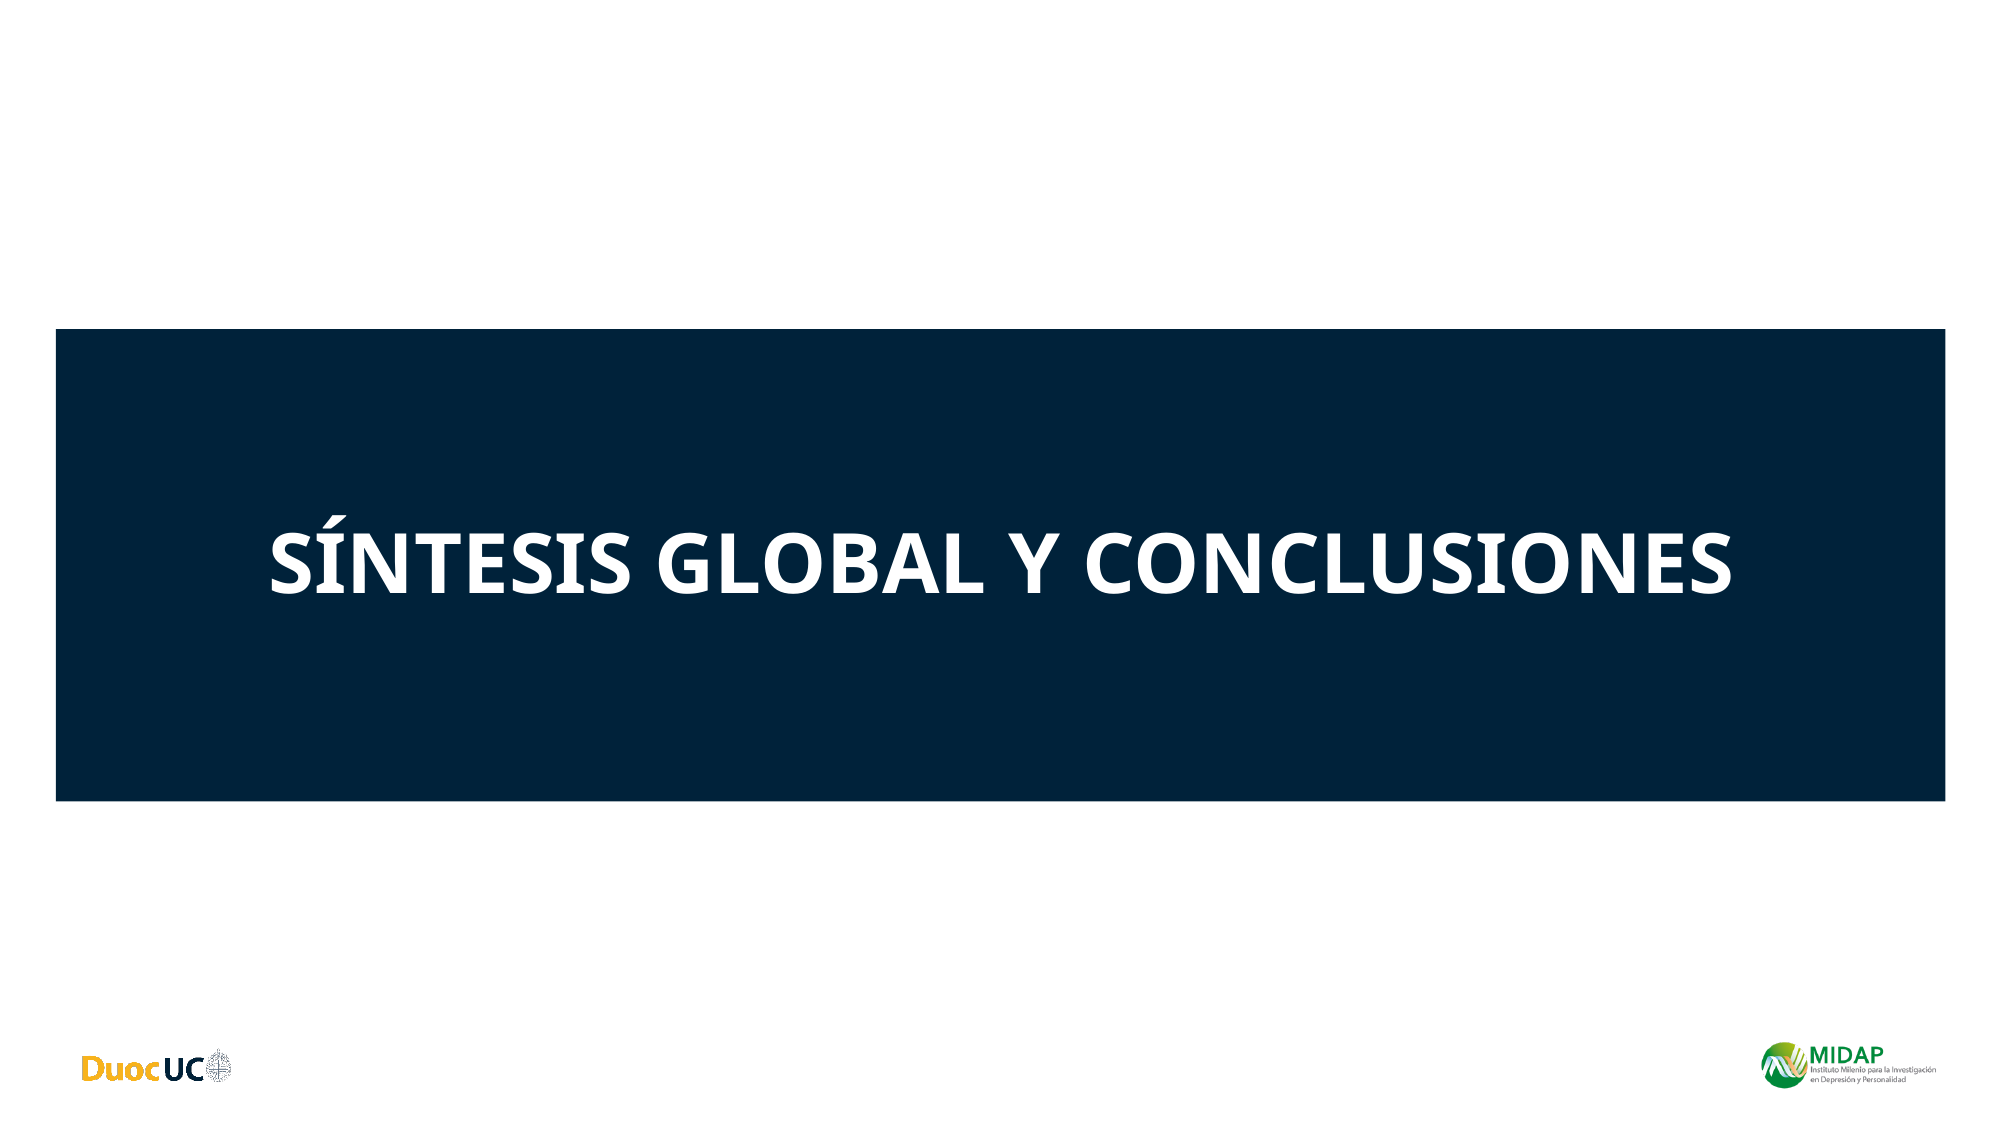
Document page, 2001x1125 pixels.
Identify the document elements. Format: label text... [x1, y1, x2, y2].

picture [1719, 1021, 1978, 1109]
picture [80, 1046, 233, 1084]
text_box Síntesis global y conclusiones [58, 329, 1946, 804]
